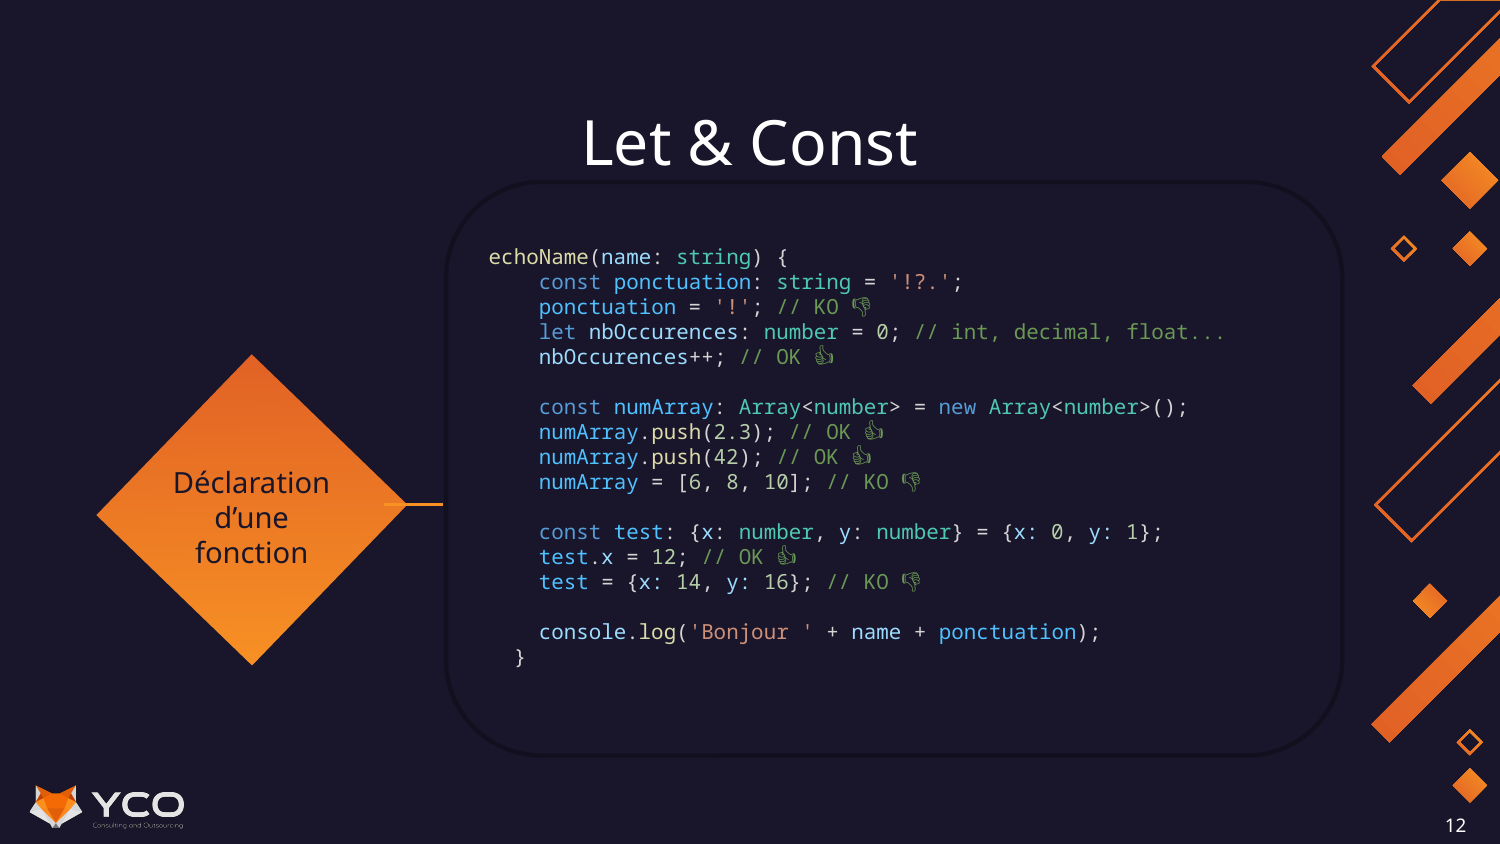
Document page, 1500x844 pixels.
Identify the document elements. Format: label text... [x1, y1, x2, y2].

text_box Déclaration d’une fonction [157, 435, 346, 598]
text_box [346, 445, 406, 569]
text_box [173, 354, 336, 435]
title Let & Const [98, 88, 1402, 182]
text_box [182, 598, 318, 666]
text_box echoName(name: string) { const ponctuation: string = '!?.'; ponctuation = '!'; // KO 👎 let nbOccurences: number = 0; // int, decimal, float... nbOccurences++; // OK 👍 const numArray: Array<number> = new Array<number>(); numArray.push(2.3); // OK 👍 numArray.push(42); // OK 👍 numArray = [6, 8, 10]; // KO 👎 const test: {x: number, y: number} = {x: 0, y: 1}; test.x = 12; // OK 👍 test = {x: 14, y: 16}; // KO 👎 console.log('Bonjour ' + name + ponctuation); } [443, 179, 1345, 758]
text_box [96, 452, 157, 574]
picture [29, 785, 184, 829]
